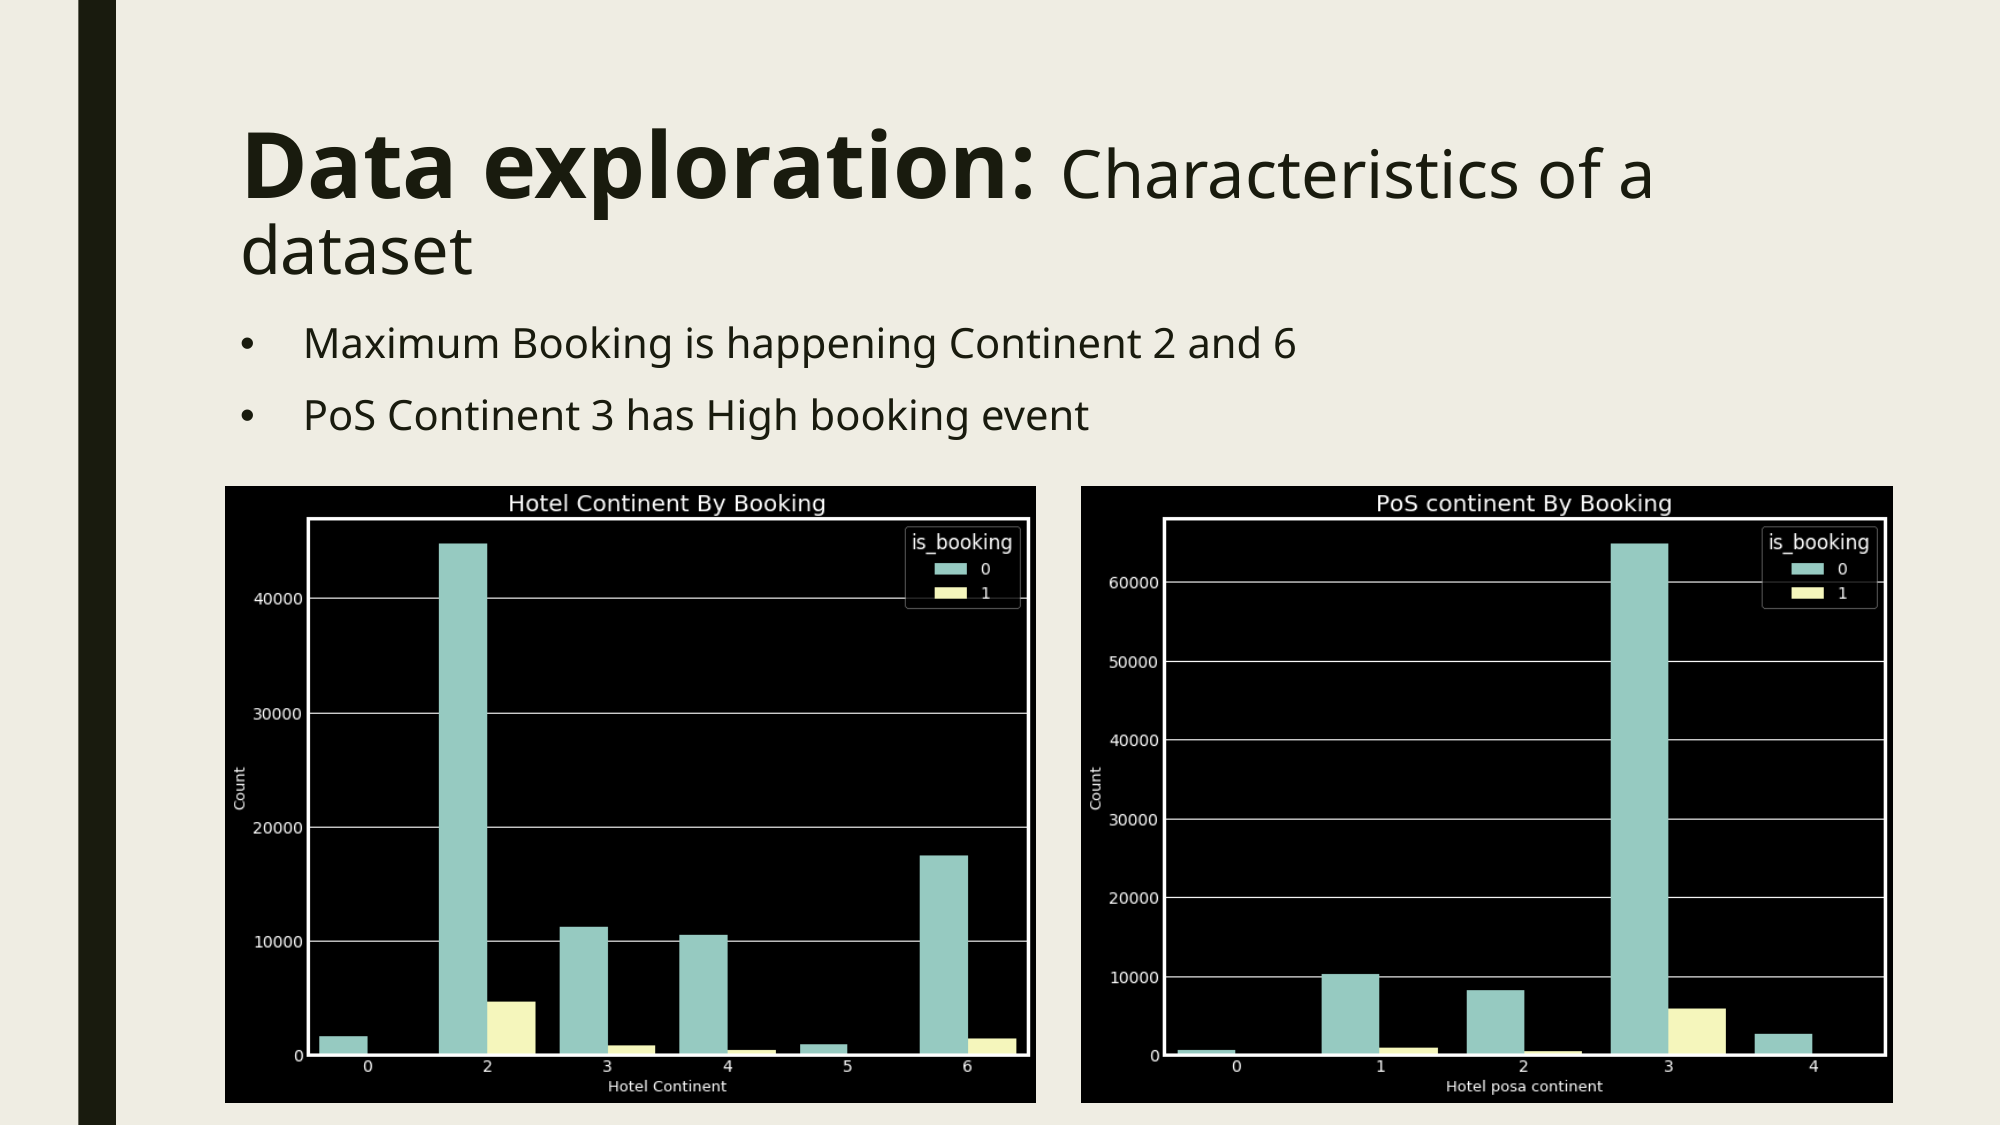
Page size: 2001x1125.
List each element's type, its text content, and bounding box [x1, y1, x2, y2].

list Maximum Booking is happening Continent 2 and 6 PoS Continent 3 has High booking event [225, 313, 1800, 902]
picture [224, 486, 1036, 1103]
title Data exploration: Characteristics of a dataset [225, 112, 1858, 357]
picture [1081, 486, 1893, 1103]
